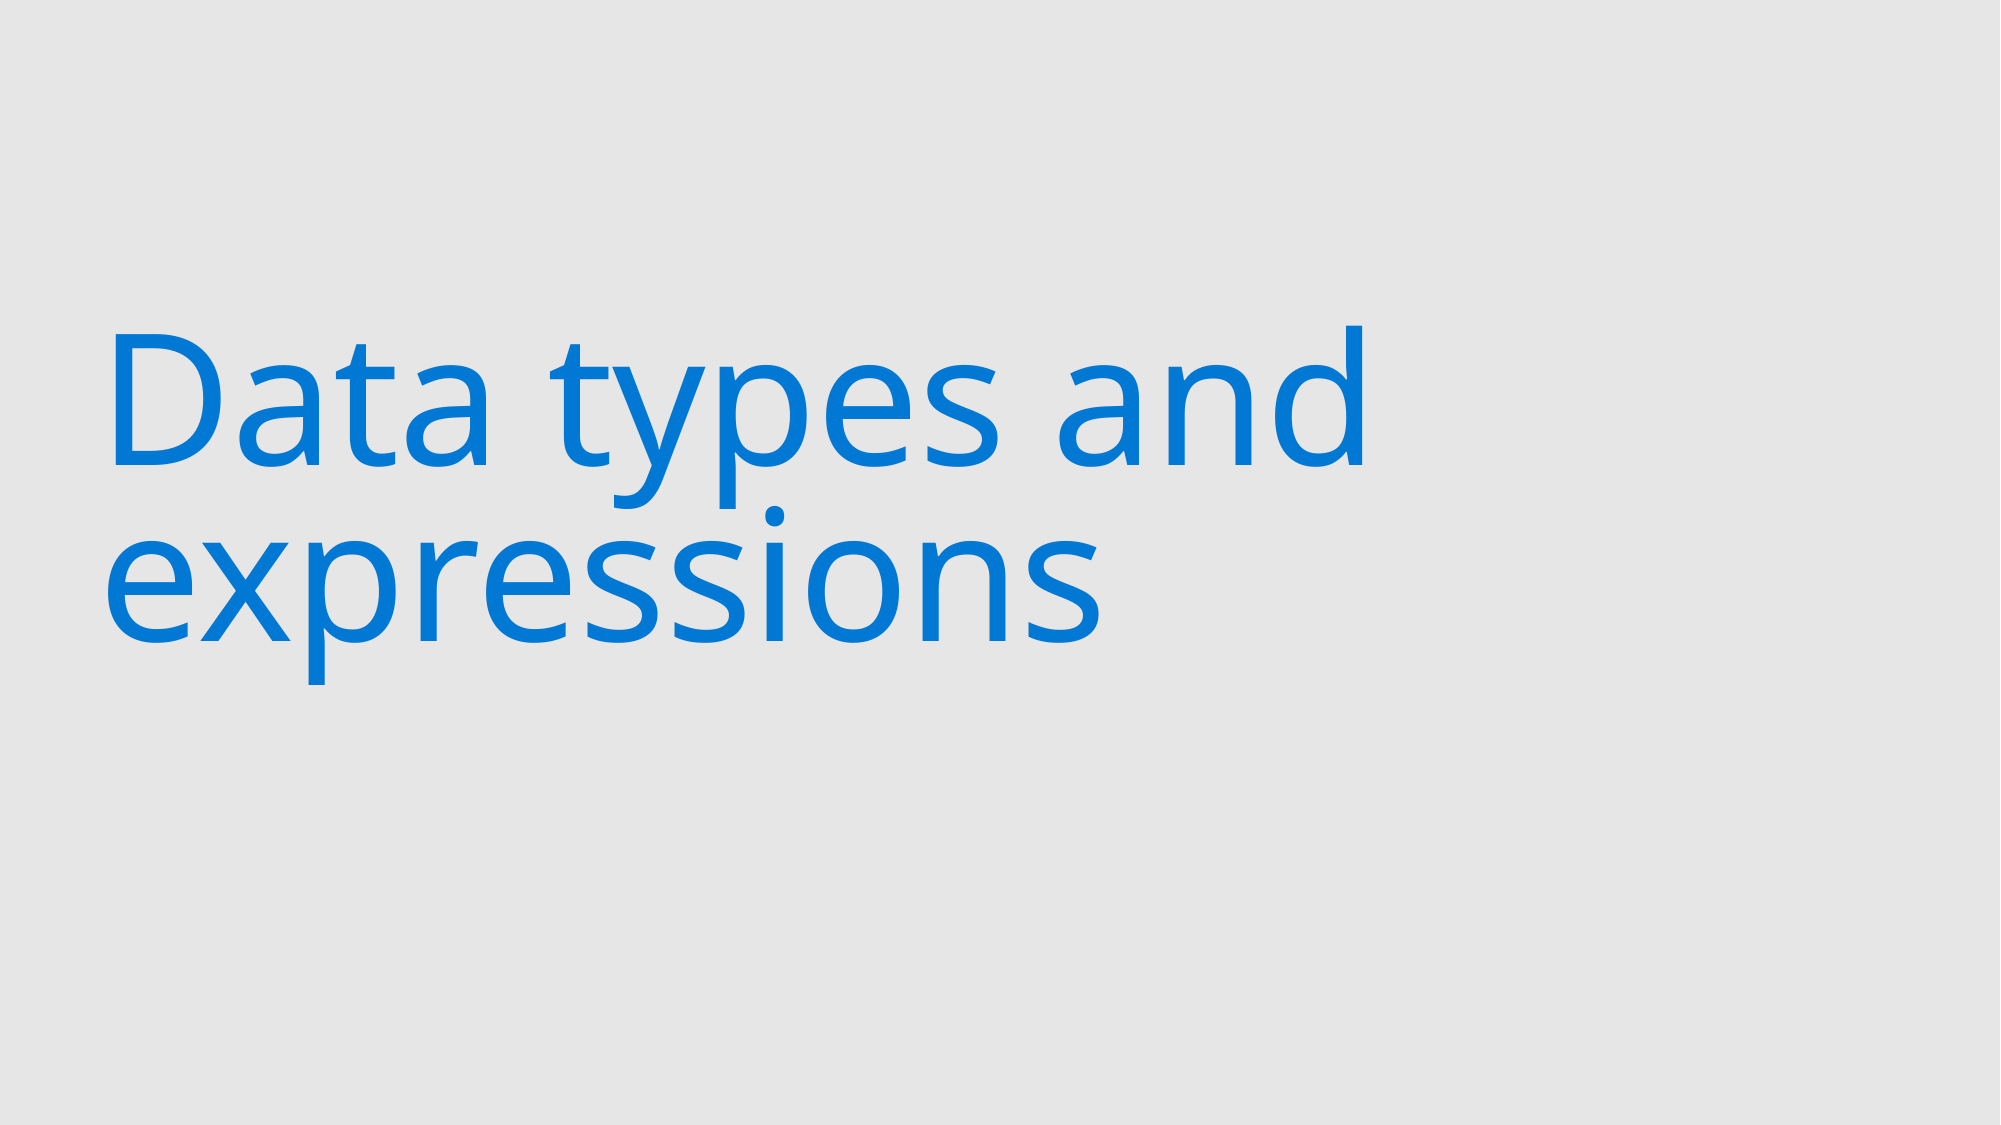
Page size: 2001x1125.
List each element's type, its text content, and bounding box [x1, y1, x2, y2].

title Data types and expressions [98, 125, 1868, 677]
